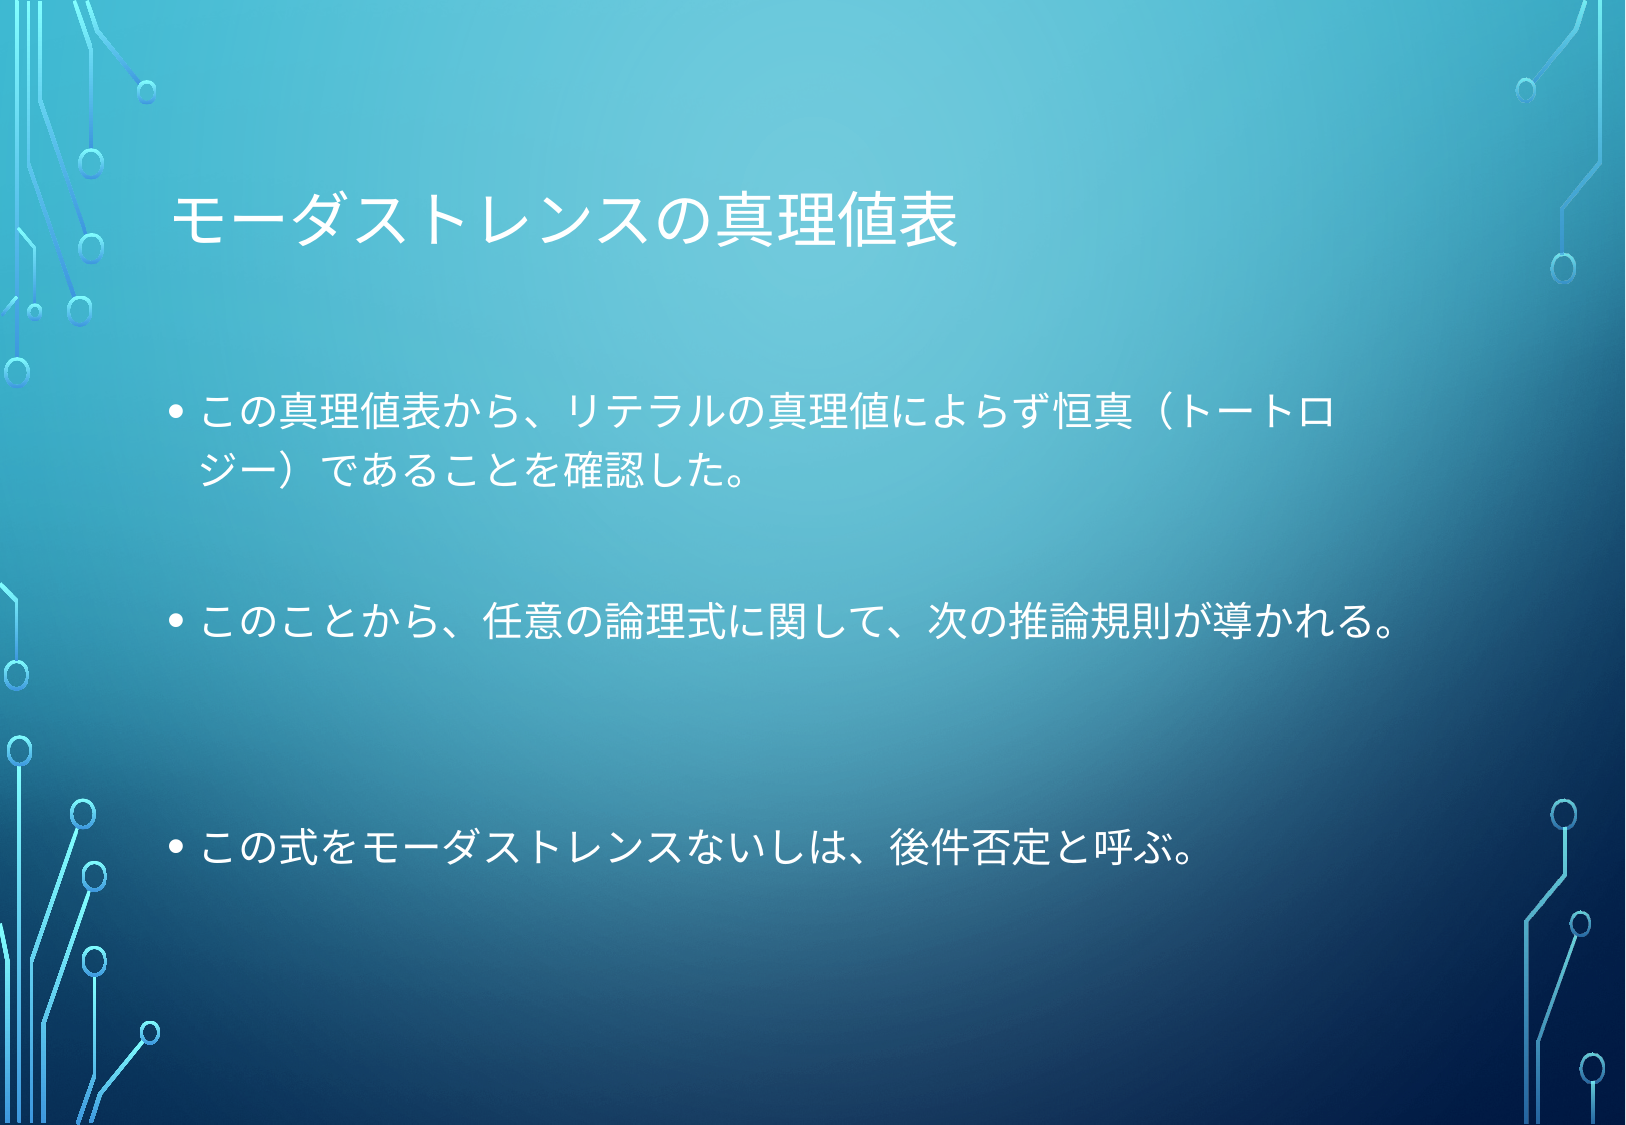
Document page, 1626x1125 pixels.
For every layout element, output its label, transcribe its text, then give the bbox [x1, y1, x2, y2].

title モーダストレンスの真理値表 [152, 101, 1473, 344]
